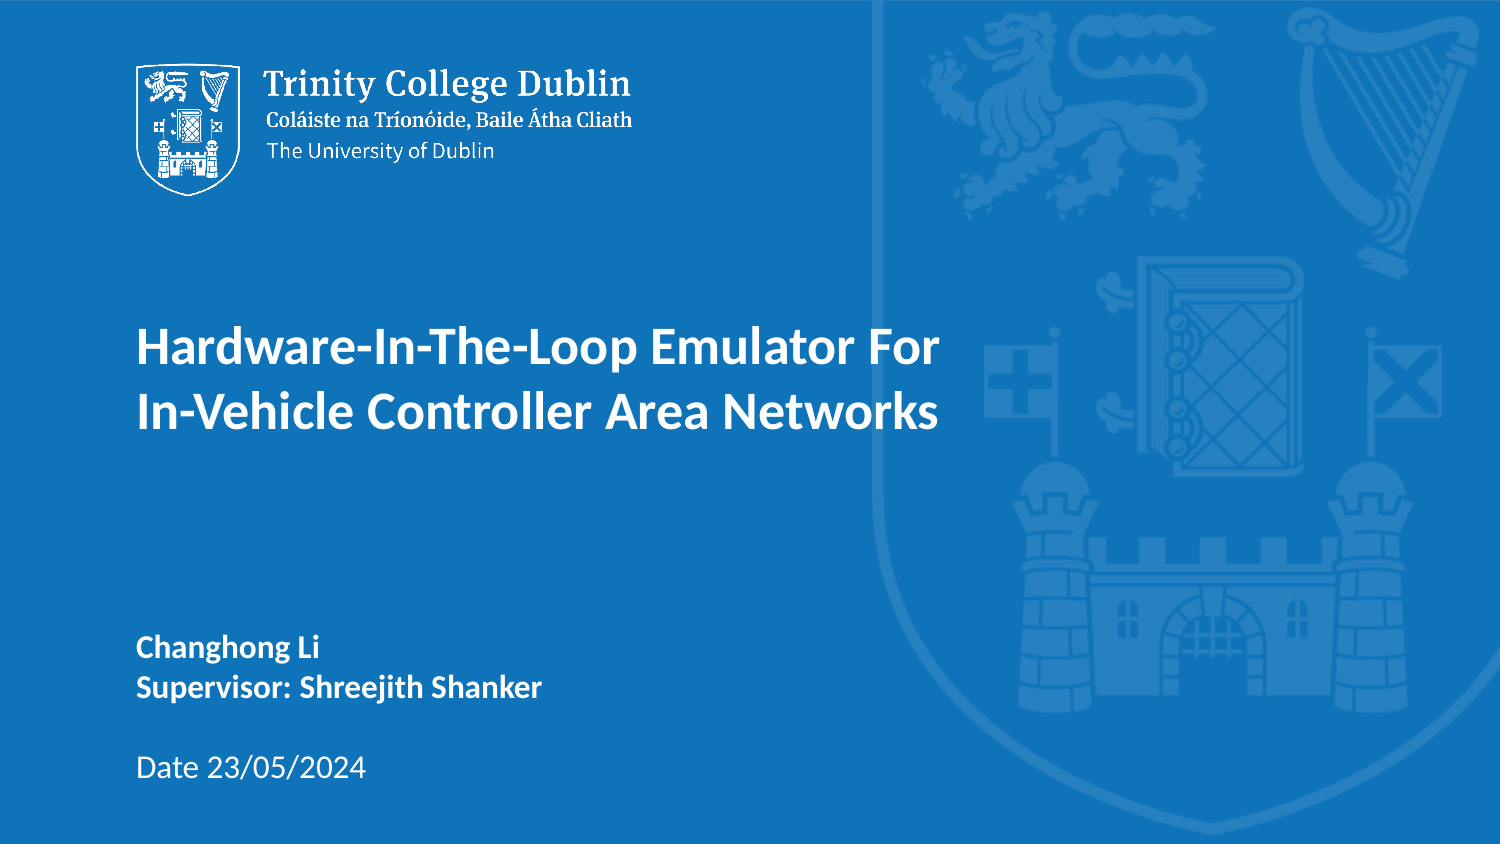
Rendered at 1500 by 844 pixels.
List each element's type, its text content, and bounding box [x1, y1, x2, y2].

picture [0, 0, 1500, 844]
list Changhong Li Supervisor: Shreejith Shanker Date 23/05/2024 [135, 648, 904, 786]
title Hardware-In-The-Loop Emulator For In-Vehicle Controller Area Networks [135, 243, 1500, 441]
